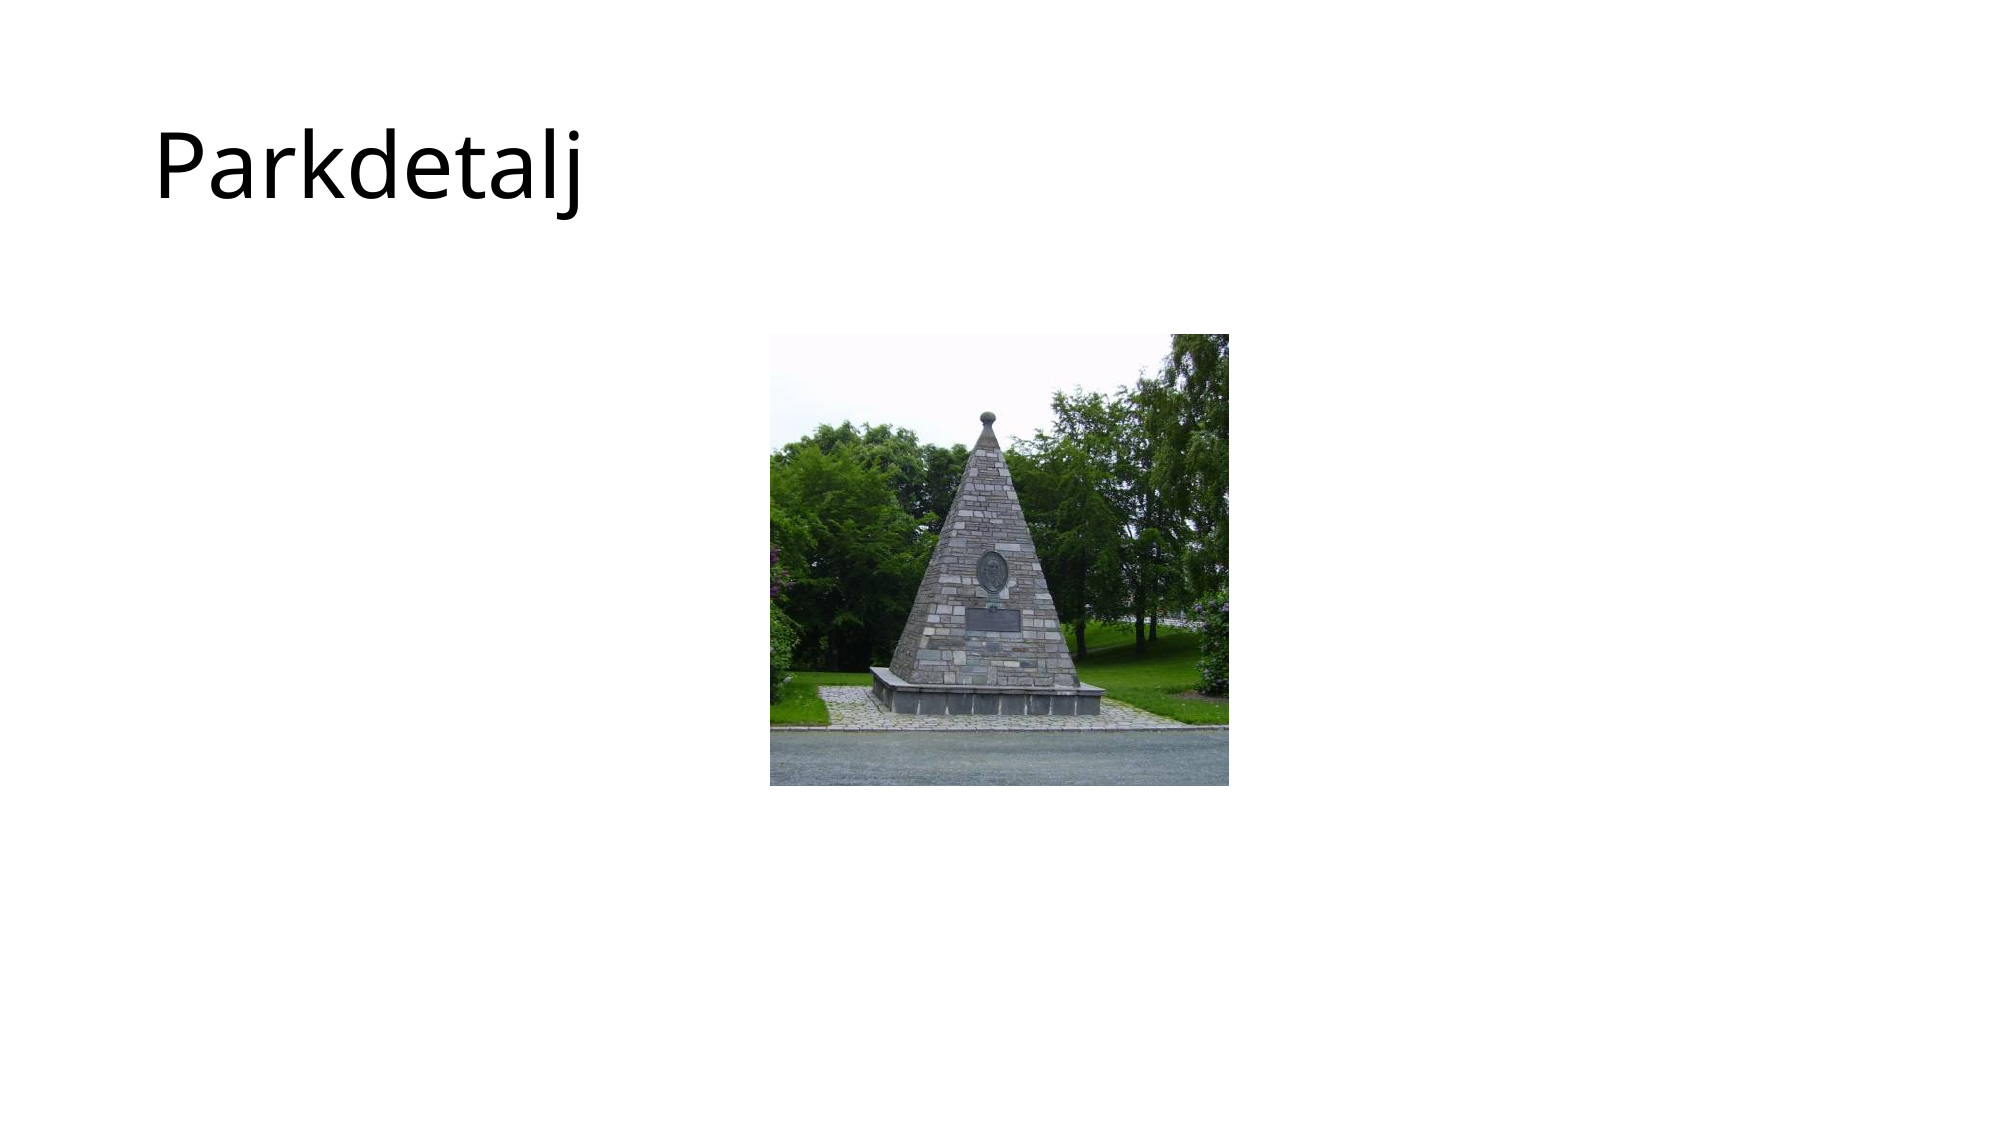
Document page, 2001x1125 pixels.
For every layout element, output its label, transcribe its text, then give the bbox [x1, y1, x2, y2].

picture [770, 334, 1229, 786]
title Parkdetalj [137, 59, 1863, 278]
